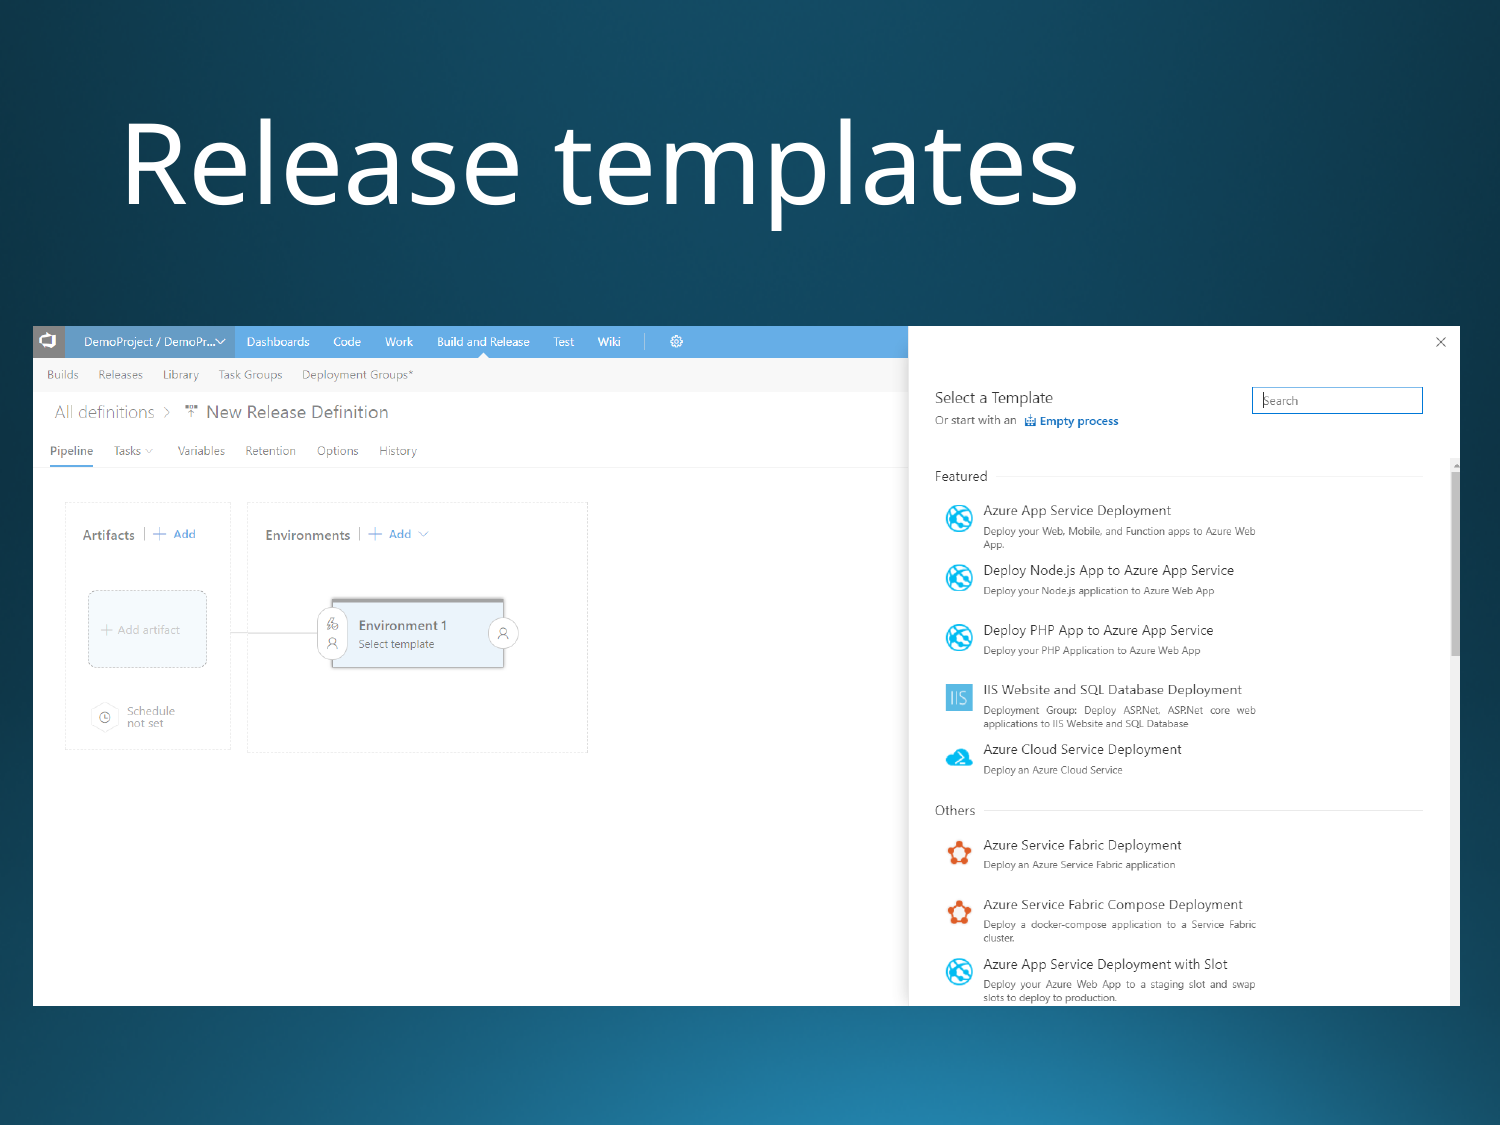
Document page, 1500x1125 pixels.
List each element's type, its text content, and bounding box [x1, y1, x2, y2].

picture [0, 0, 1500, 1125]
title Release templates [103, 59, 1397, 278]
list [33, 326, 1460, 1006]
